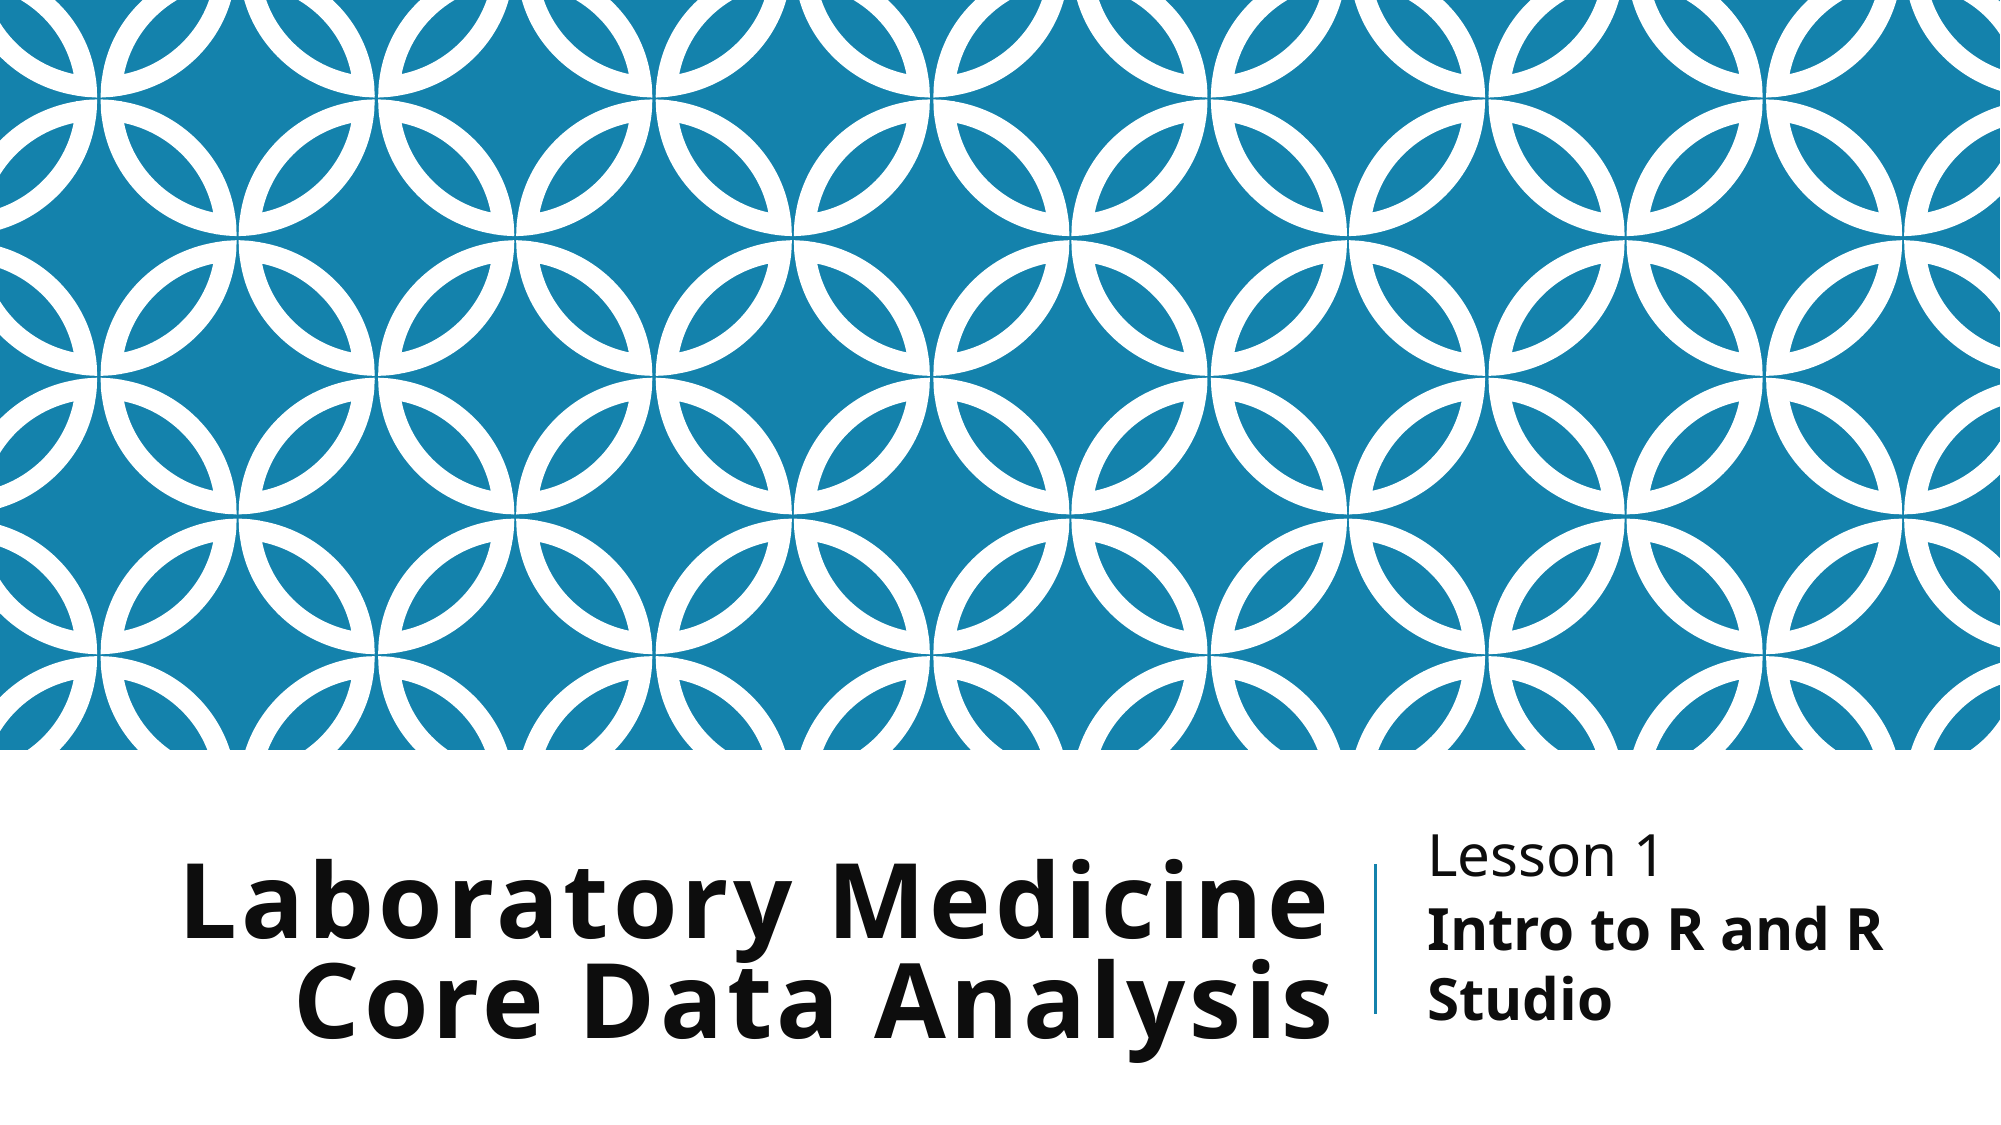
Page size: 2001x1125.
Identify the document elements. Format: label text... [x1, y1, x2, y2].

subtitle Lesson 1 Intro to R and R Studio [1412, 788, 1982, 1063]
title Laboratory Medicine Core Data Analysis [75, 813, 1350, 1104]
